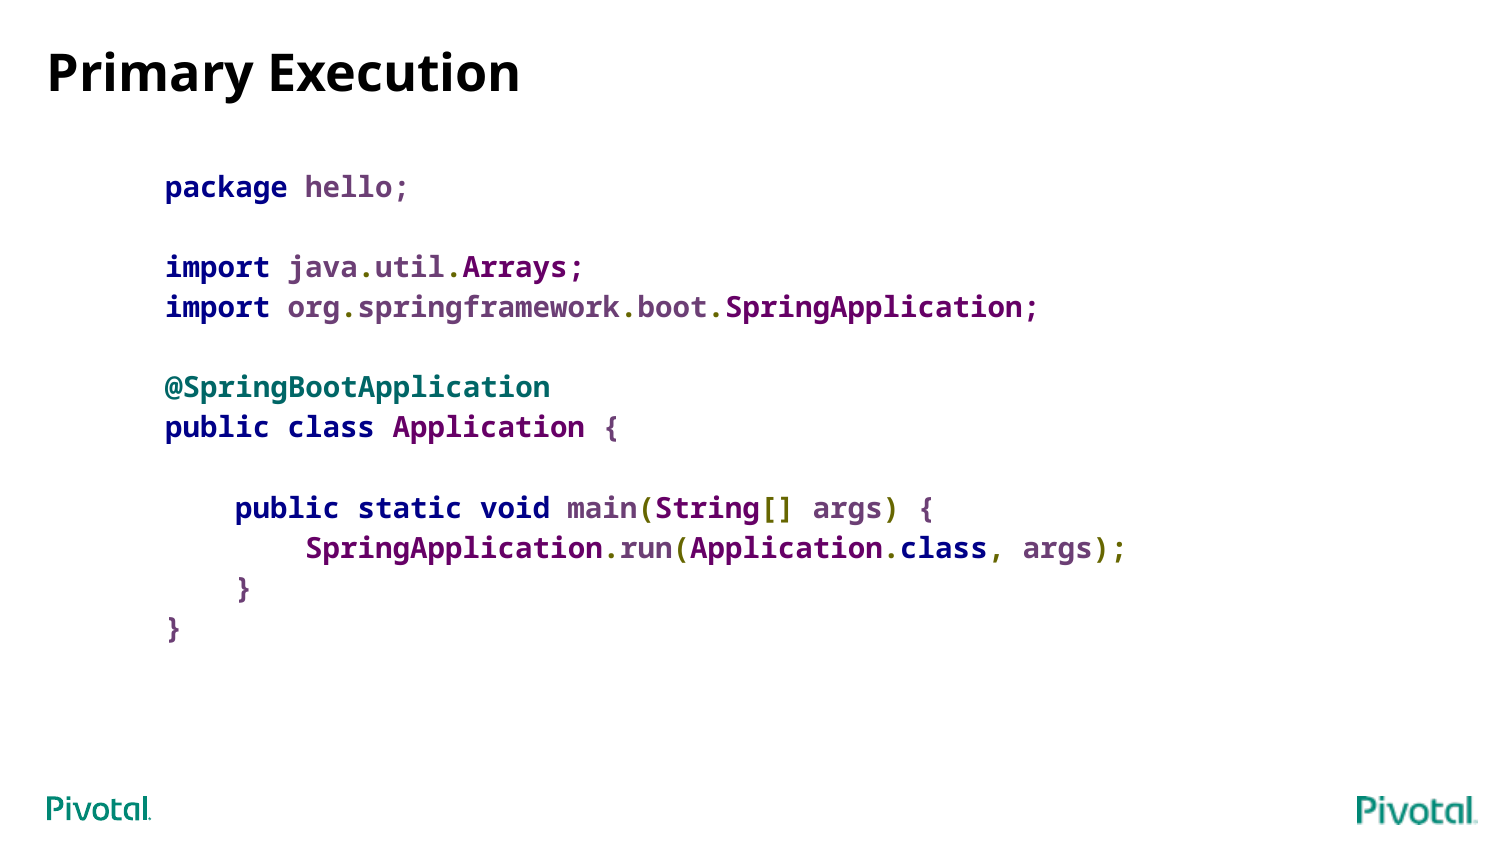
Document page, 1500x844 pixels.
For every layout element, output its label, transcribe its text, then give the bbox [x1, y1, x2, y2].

title Primary Execution [31, 24, 1453, 90]
list package hello; import java.util.Arrays; import org.springframework.boot.SpringApplication; @SpringBootApplication public class Application { public static void main(String[] args) { SpringApplication.run(Application.class, args); } } [150, 147, 1354, 767]
picture [1357, 796, 1478, 825]
